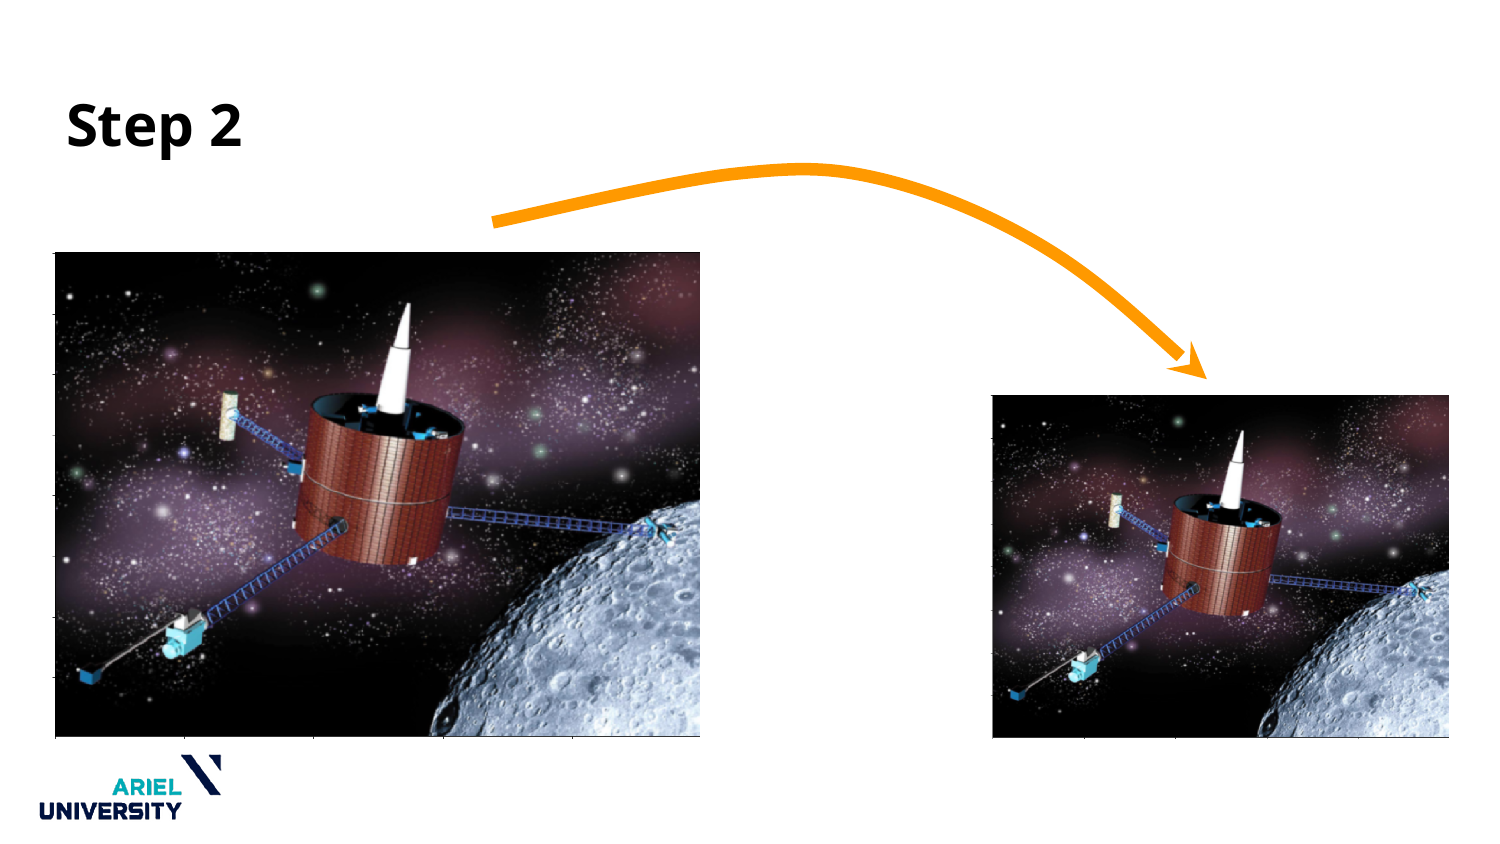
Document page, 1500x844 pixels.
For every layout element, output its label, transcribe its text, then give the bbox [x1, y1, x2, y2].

text_box [492, 169, 1207, 380]
picture [50, 252, 701, 739]
picture [14, 743, 246, 830]
title Step 2 [51, 72, 1449, 167]
picture [990, 394, 1450, 739]
